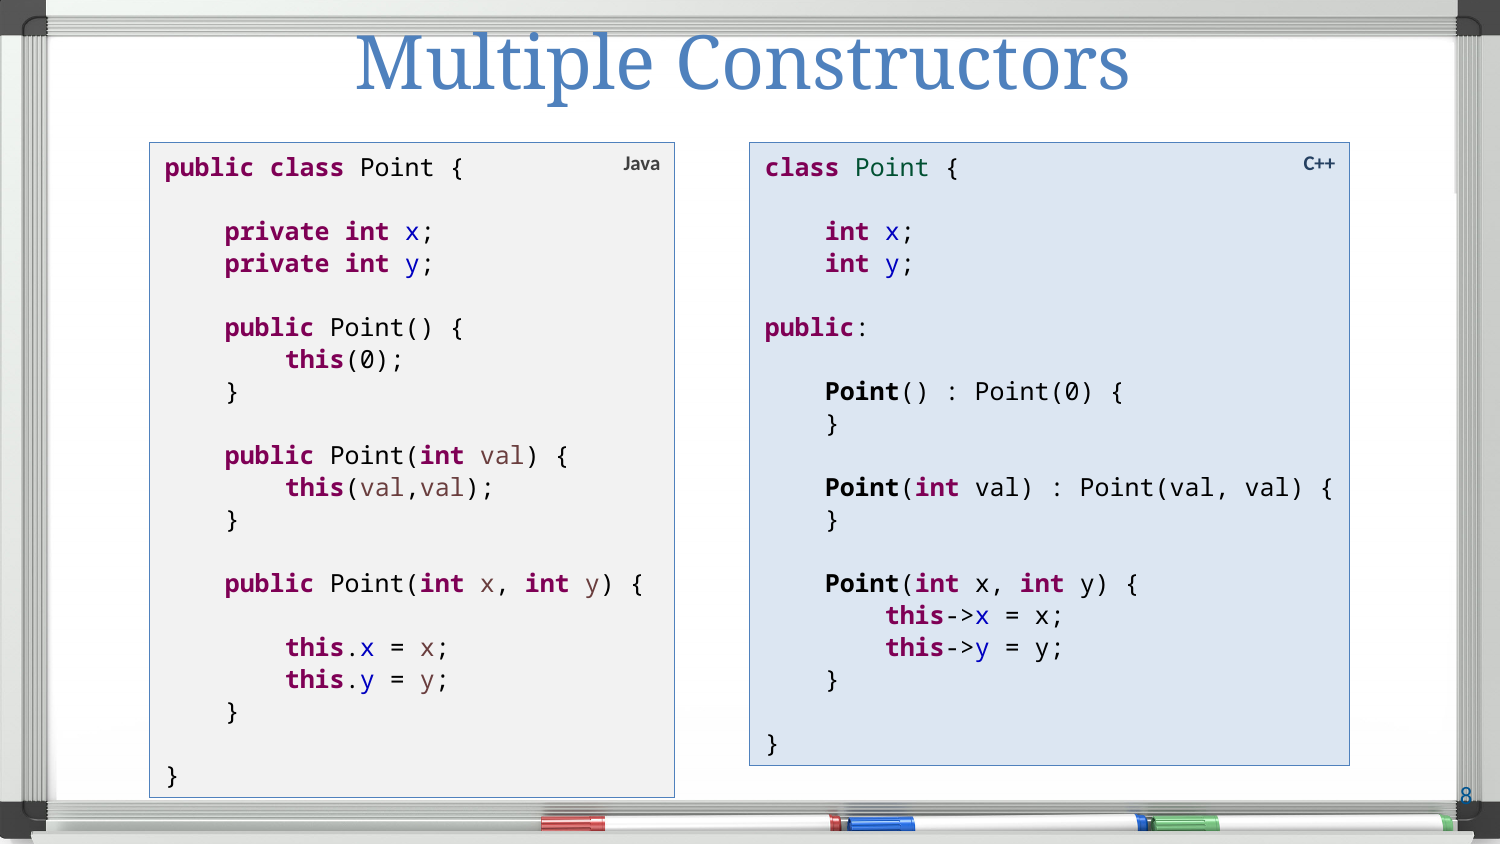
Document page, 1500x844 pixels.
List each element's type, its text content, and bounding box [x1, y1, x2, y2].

text_box class Point { int x; int y; public: Point() : Point(0) { } Point(int val) : Point(val, val) { } Point(int x, int y) { this->x = x; this->y = y; } } [749, 142, 1350, 766]
slide_number 8 [1387, 771, 1488, 817]
text_box Java [595, 142, 675, 182]
text_box C++ [1233, 142, 1350, 182]
picture [0, 0, 1500, 844]
title Multiple Constructors [0, 9, 1488, 110]
text_box public class Point { private int x; private int y; public Point() { this(0); } public Point(int val) { this(val,val); } public Point(int x, int y) { this.x = x; this.y = y; } } [149, 142, 675, 798]
